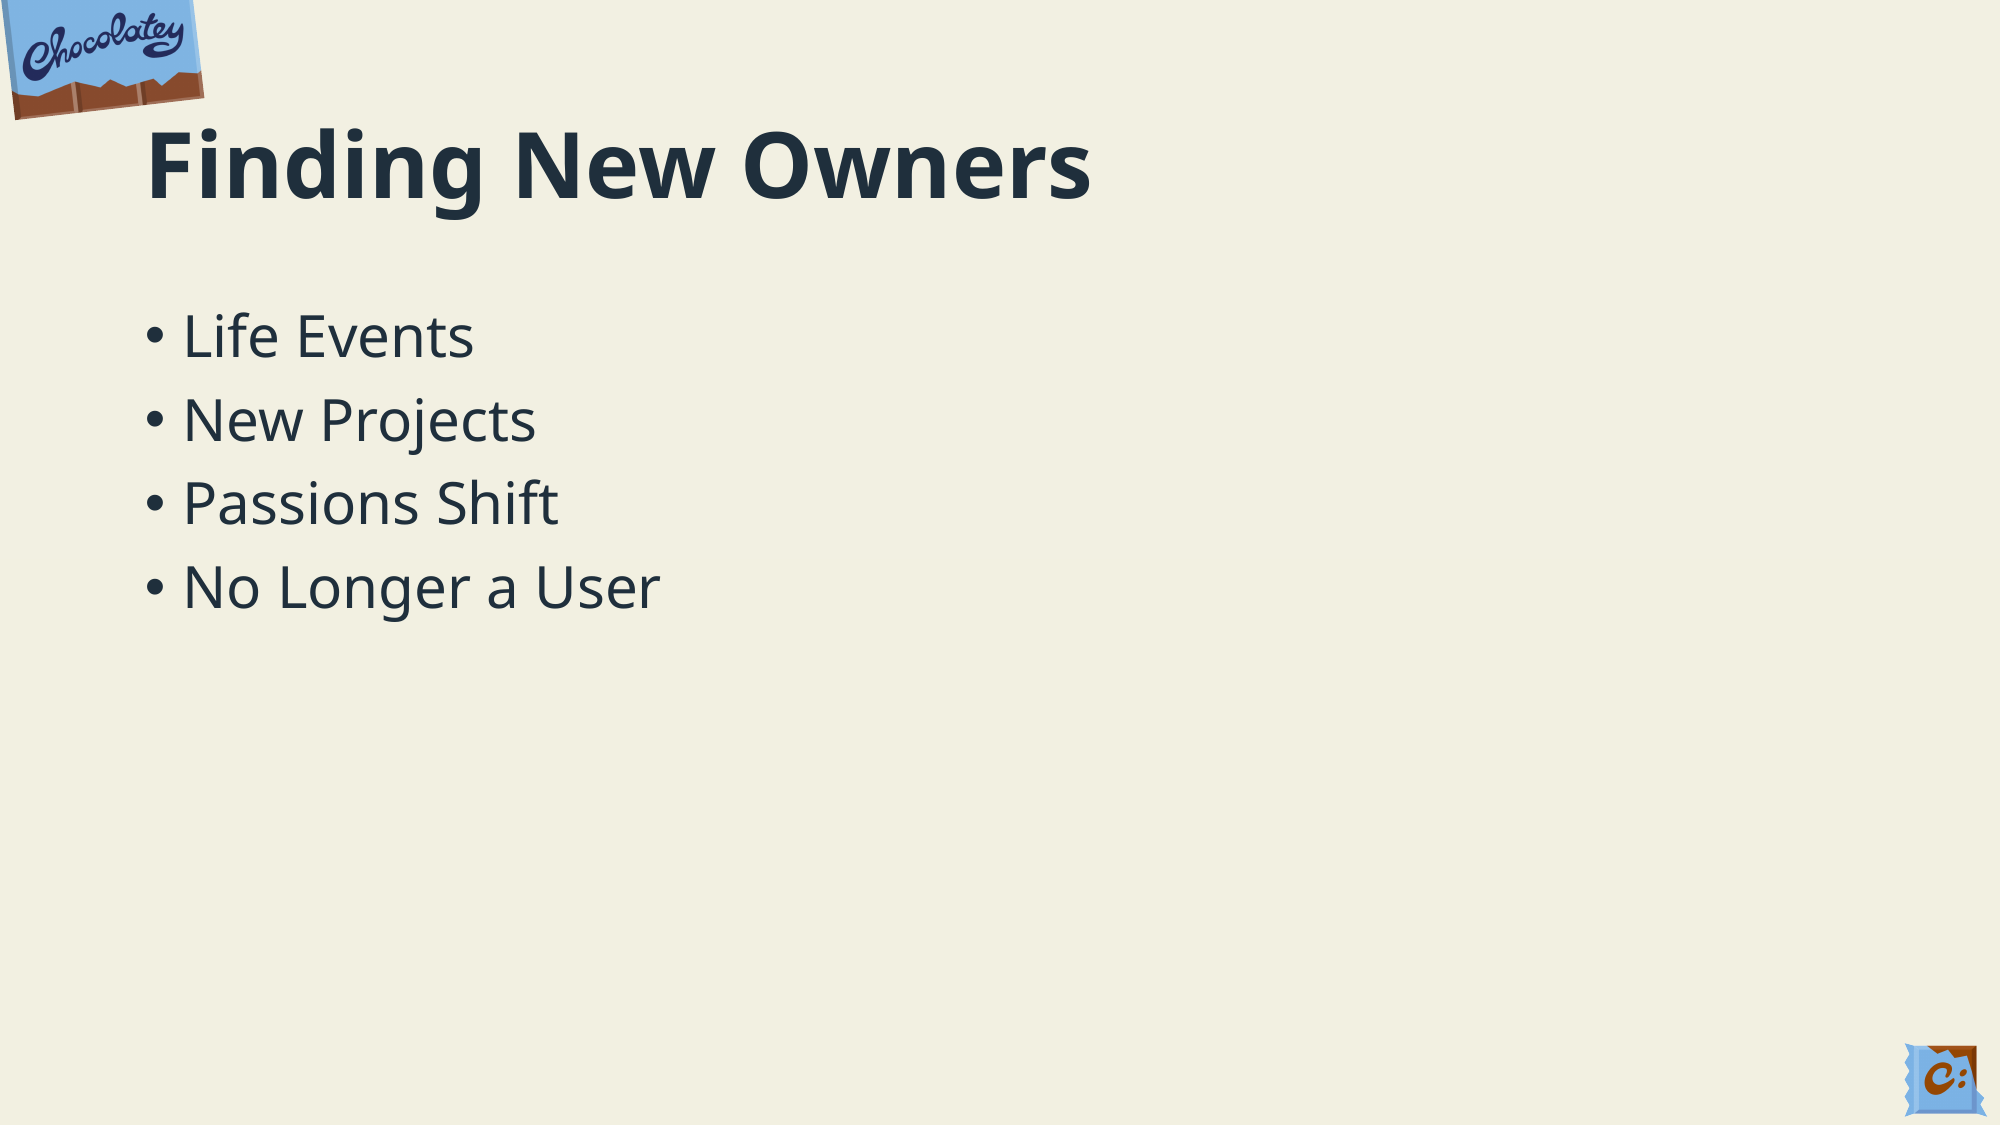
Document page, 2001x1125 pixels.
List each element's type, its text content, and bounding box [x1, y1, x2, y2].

list Life Events New Projects Passions Shift No Longer a User [136, 298, 1863, 1014]
picture [1, 0, 200, 121]
title Finding New Owners [136, 59, 1863, 278]
picture [1900, 1035, 1991, 1125]
